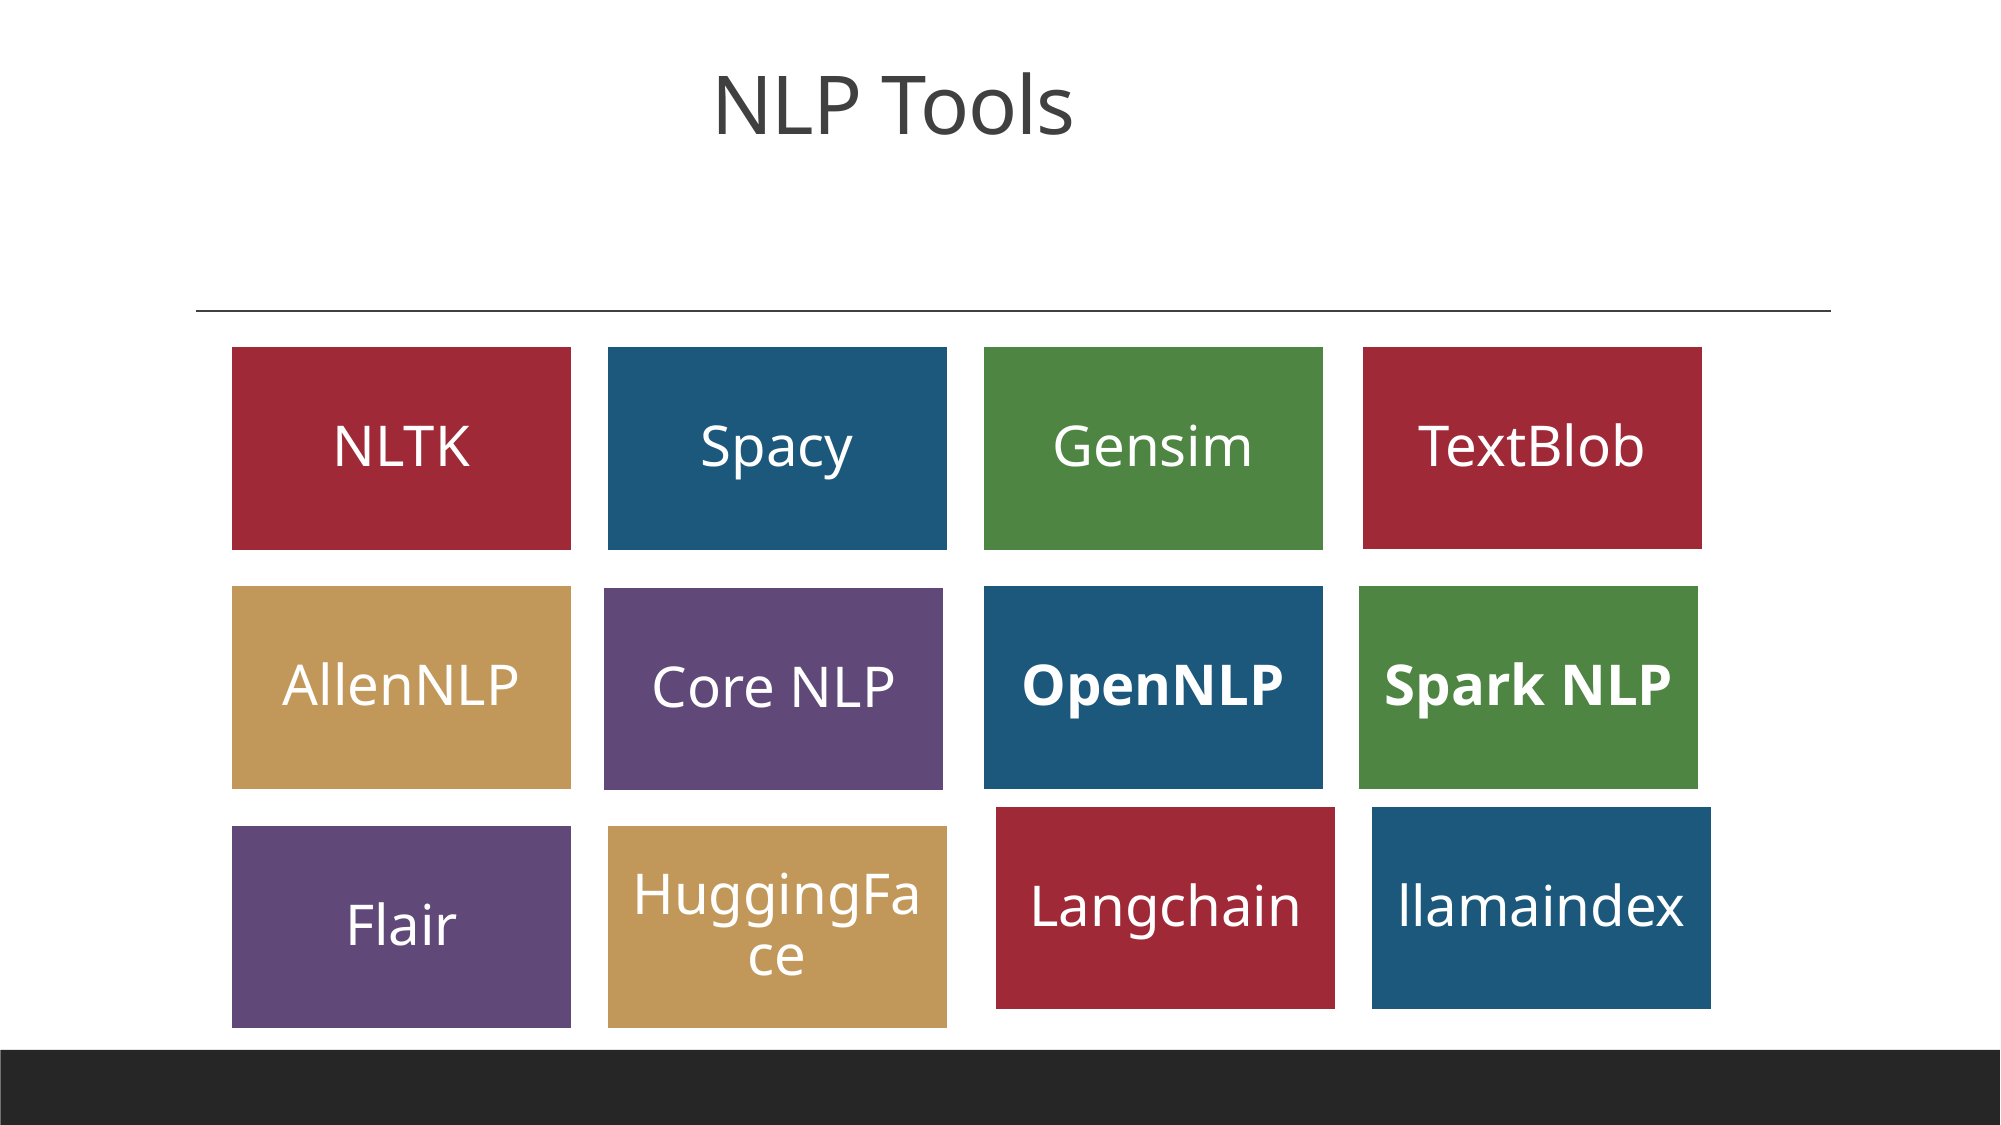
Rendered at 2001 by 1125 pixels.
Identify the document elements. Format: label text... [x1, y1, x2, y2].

title NLP Tools [68, 47, 1719, 163]
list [179, 345, 1751, 1030]
